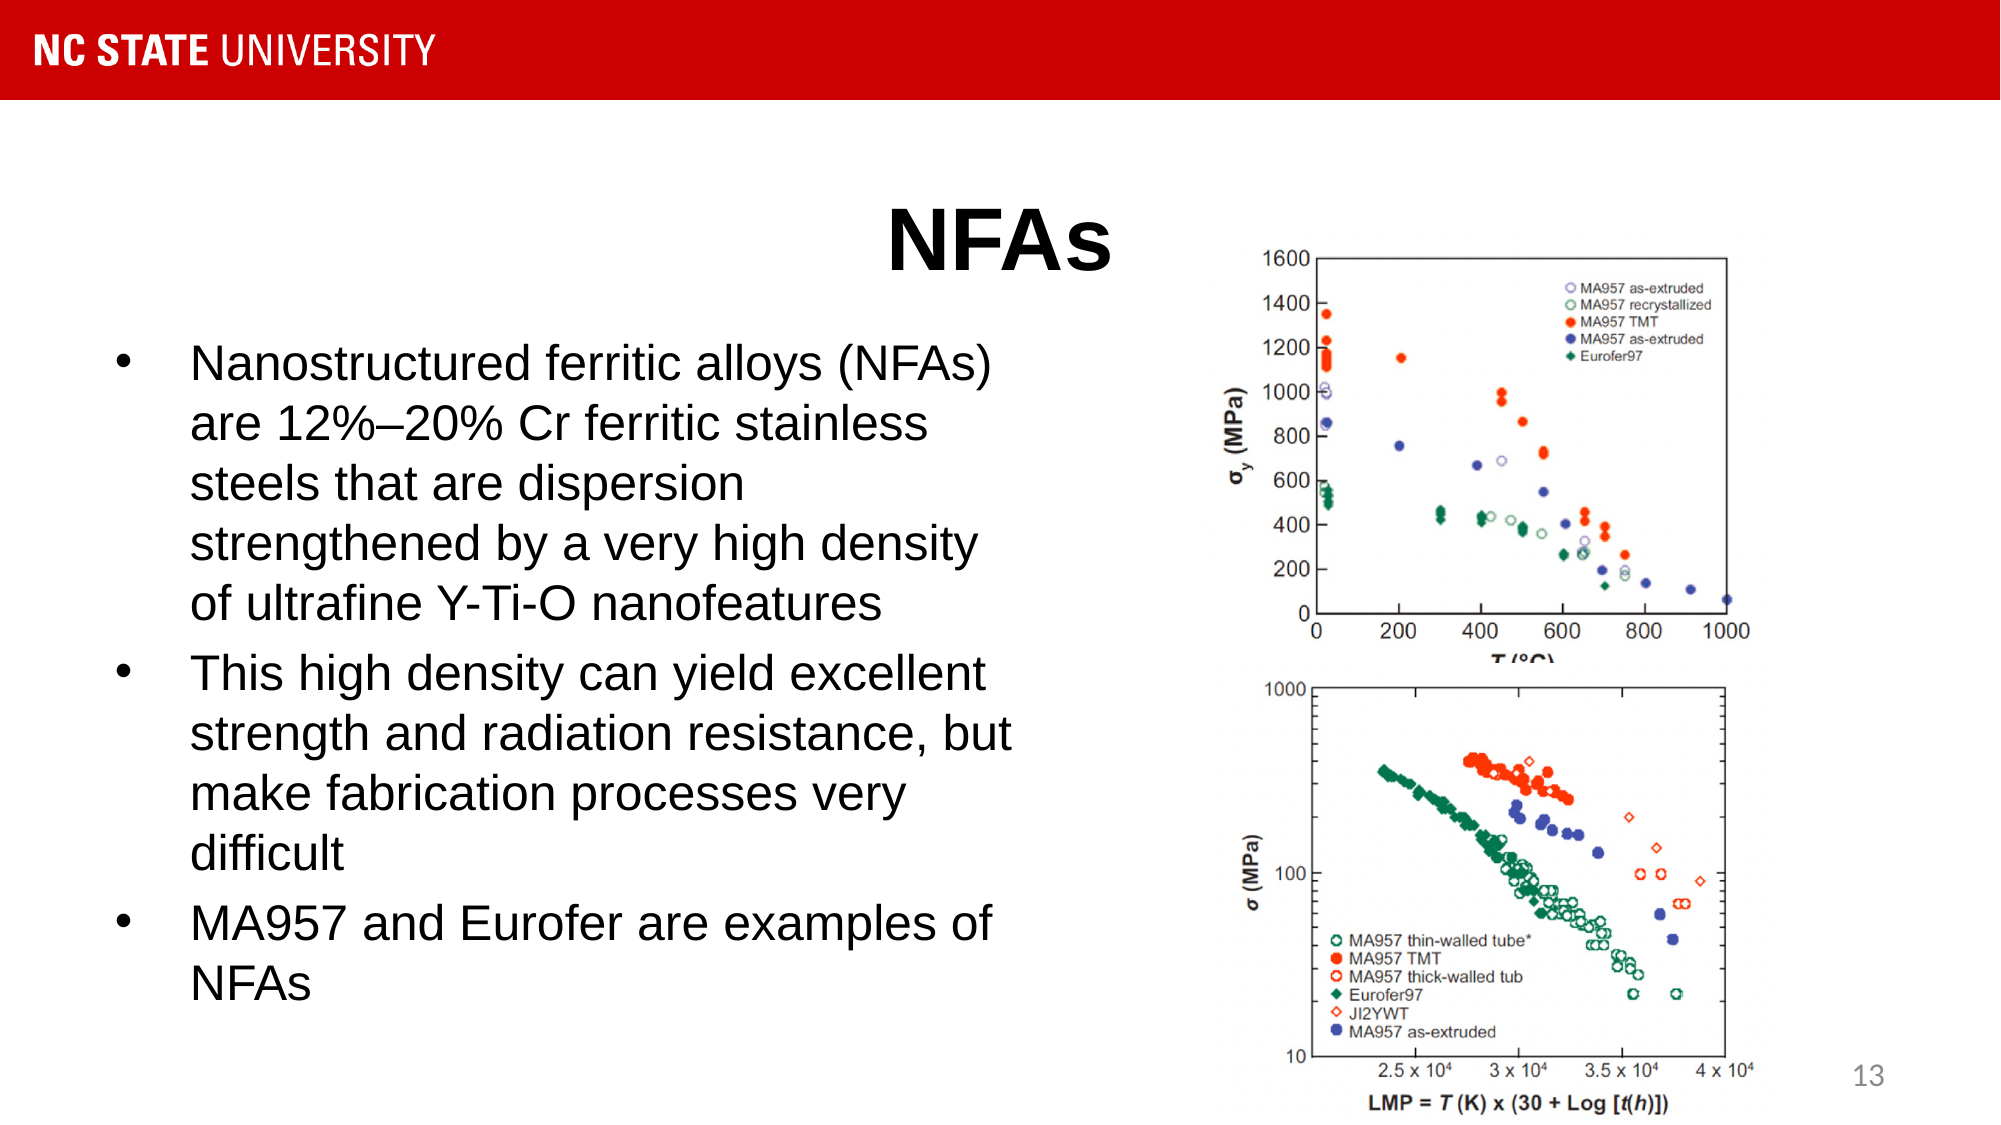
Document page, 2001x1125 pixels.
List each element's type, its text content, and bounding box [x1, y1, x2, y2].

picture [1215, 663, 1777, 1124]
slide_number 13 [1782, 1042, 1900, 1103]
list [1193, 231, 1777, 692]
picture [0, 0, 2001, 100]
title NFAs [99, 147, 1900, 323]
list Nanostructured ferritic alloys (NFAs) are 12%–20% Cr ferritic stainless steels that are dispersion strengthened by a very high density of ultrafine Y-Ti-O nanofeatures This high density can yield excellent strength and radiation resistance, but make fabrication processes very difficult MA957 and Eurofer are examples of NFAs [99, 322, 1037, 1005]
